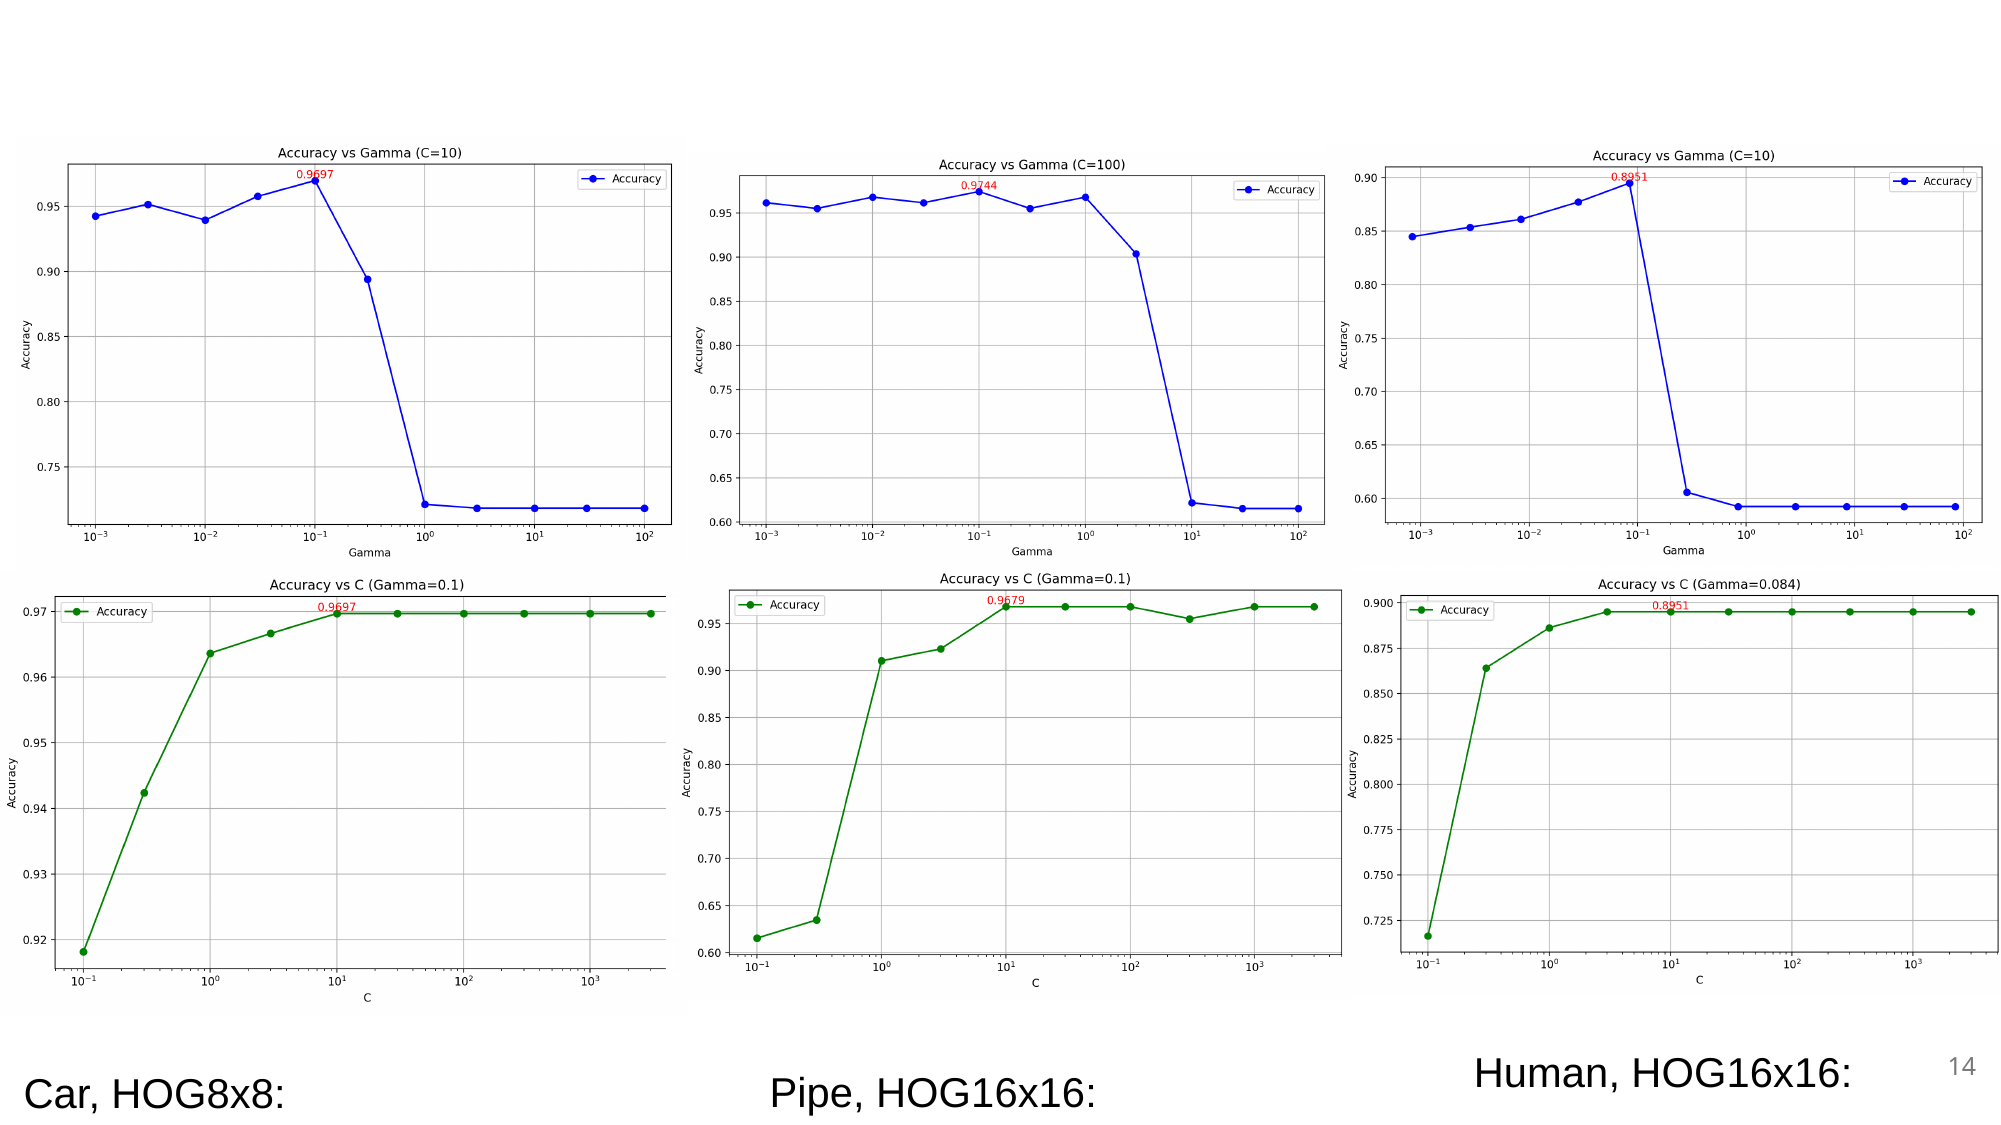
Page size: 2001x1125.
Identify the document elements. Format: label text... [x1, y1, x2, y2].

text_box Pipe, HOG16x16: [754, 1055, 1115, 1124]
slide_number 14 [1541, 1037, 1992, 1098]
picture [0, 135, 2001, 1019]
text_box Car, HOG8x8: [8, 1055, 315, 1124]
text_box Human, HOG16x16: [1459, 1034, 1895, 1103]
